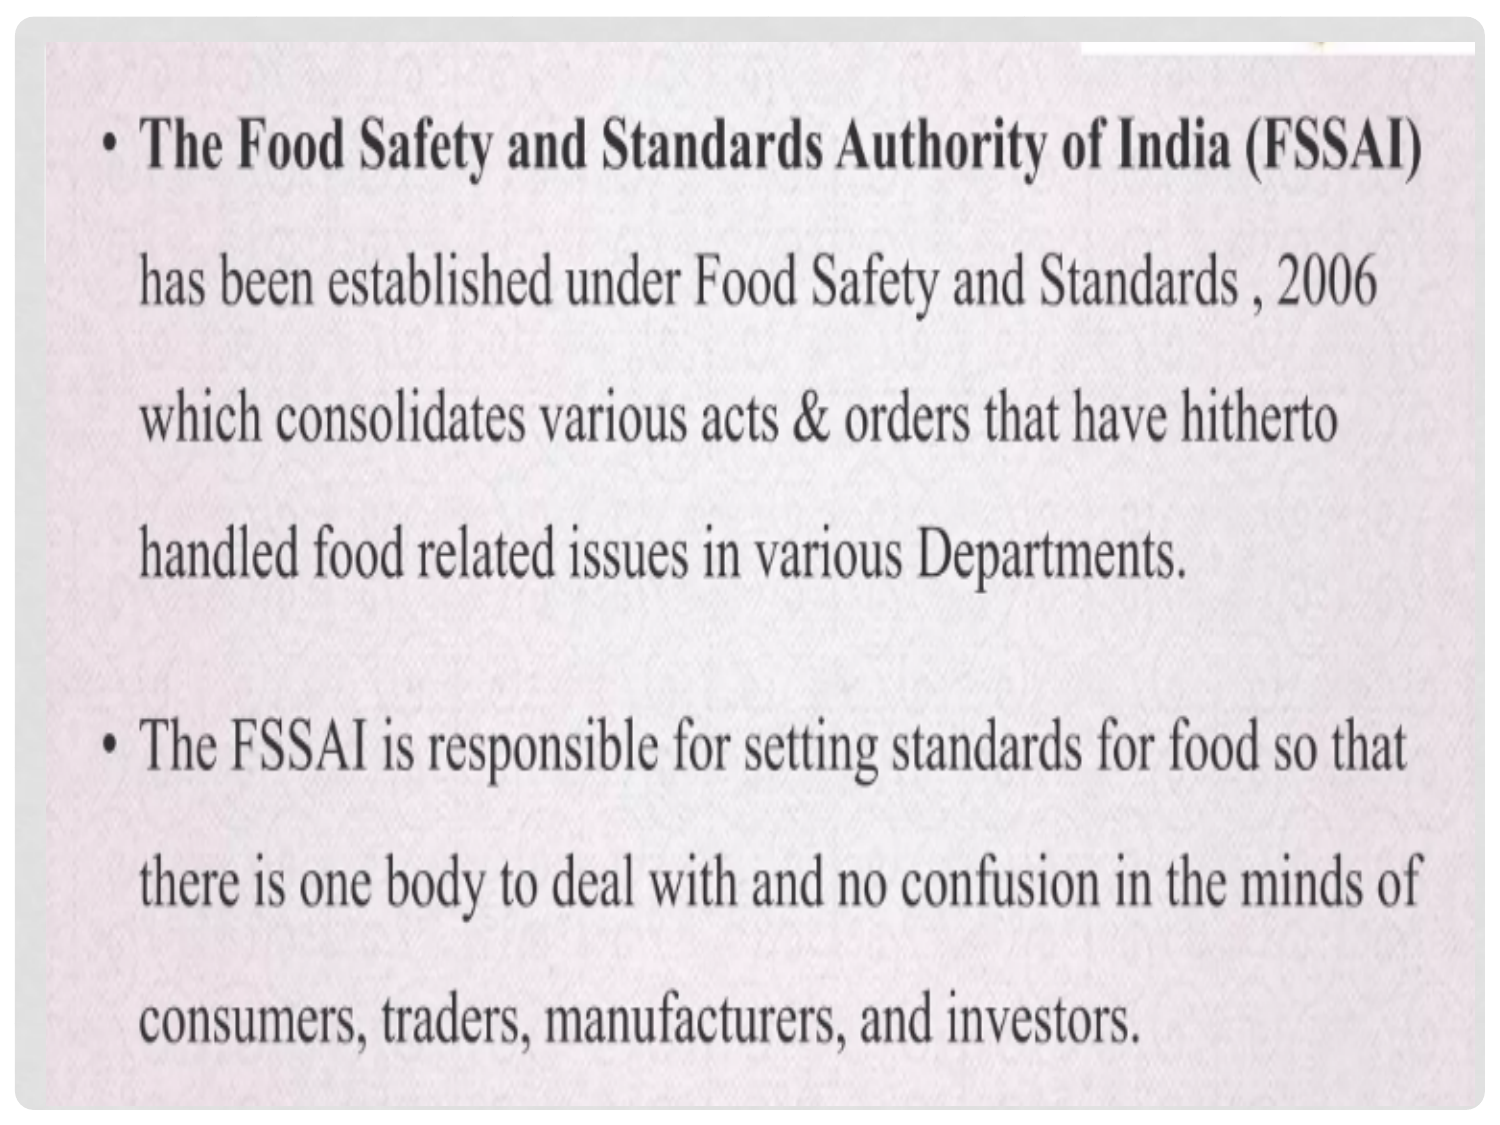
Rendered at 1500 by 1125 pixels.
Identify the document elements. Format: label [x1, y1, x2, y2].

list [46, 42, 1475, 1107]
